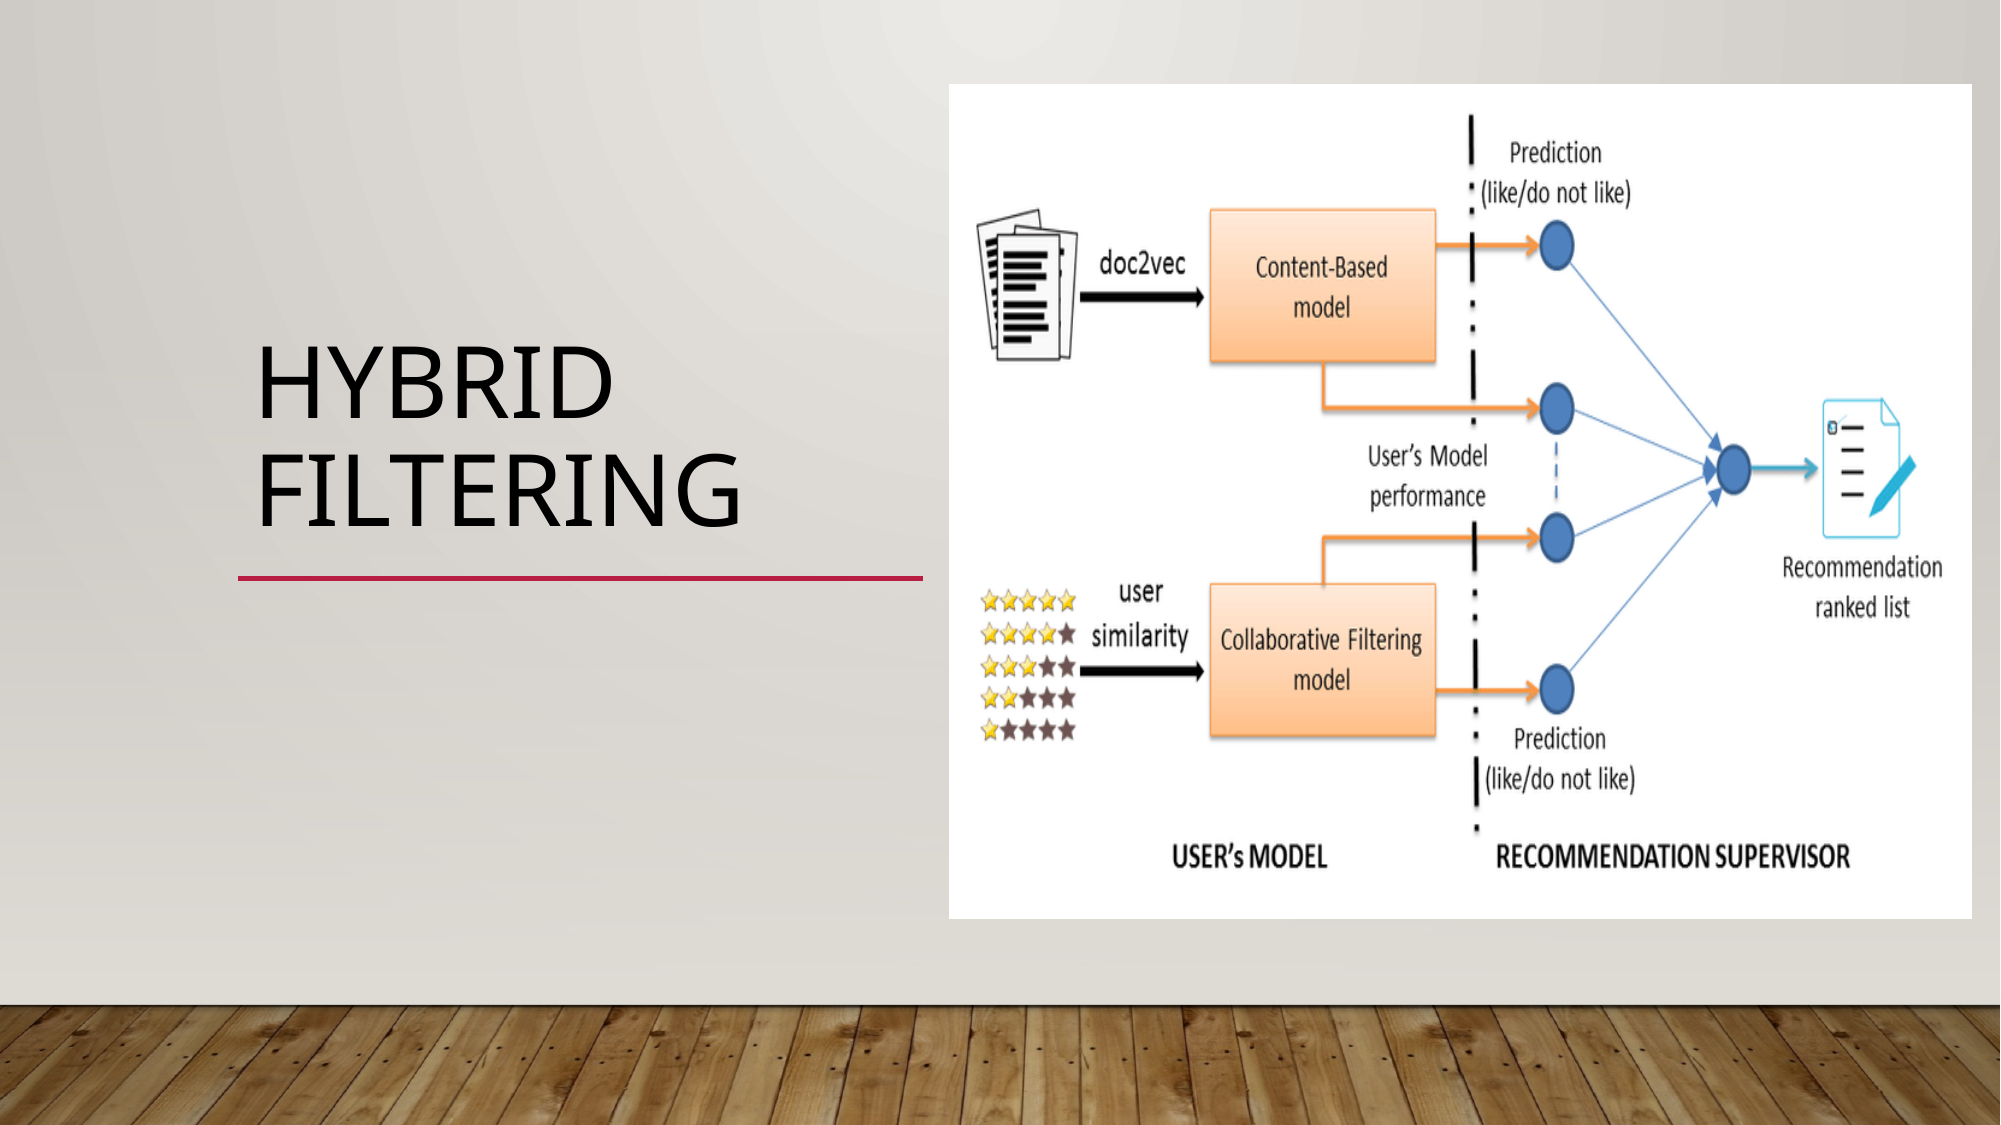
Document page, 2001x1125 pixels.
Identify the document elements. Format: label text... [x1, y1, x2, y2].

text_box [0, 330, 2000, 1004]
title Hybrid Filtering [238, 157, 924, 549]
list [948, 84, 1972, 919]
text_box [0, 0, 2000, 330]
picture [0, 1006, 2000, 1125]
